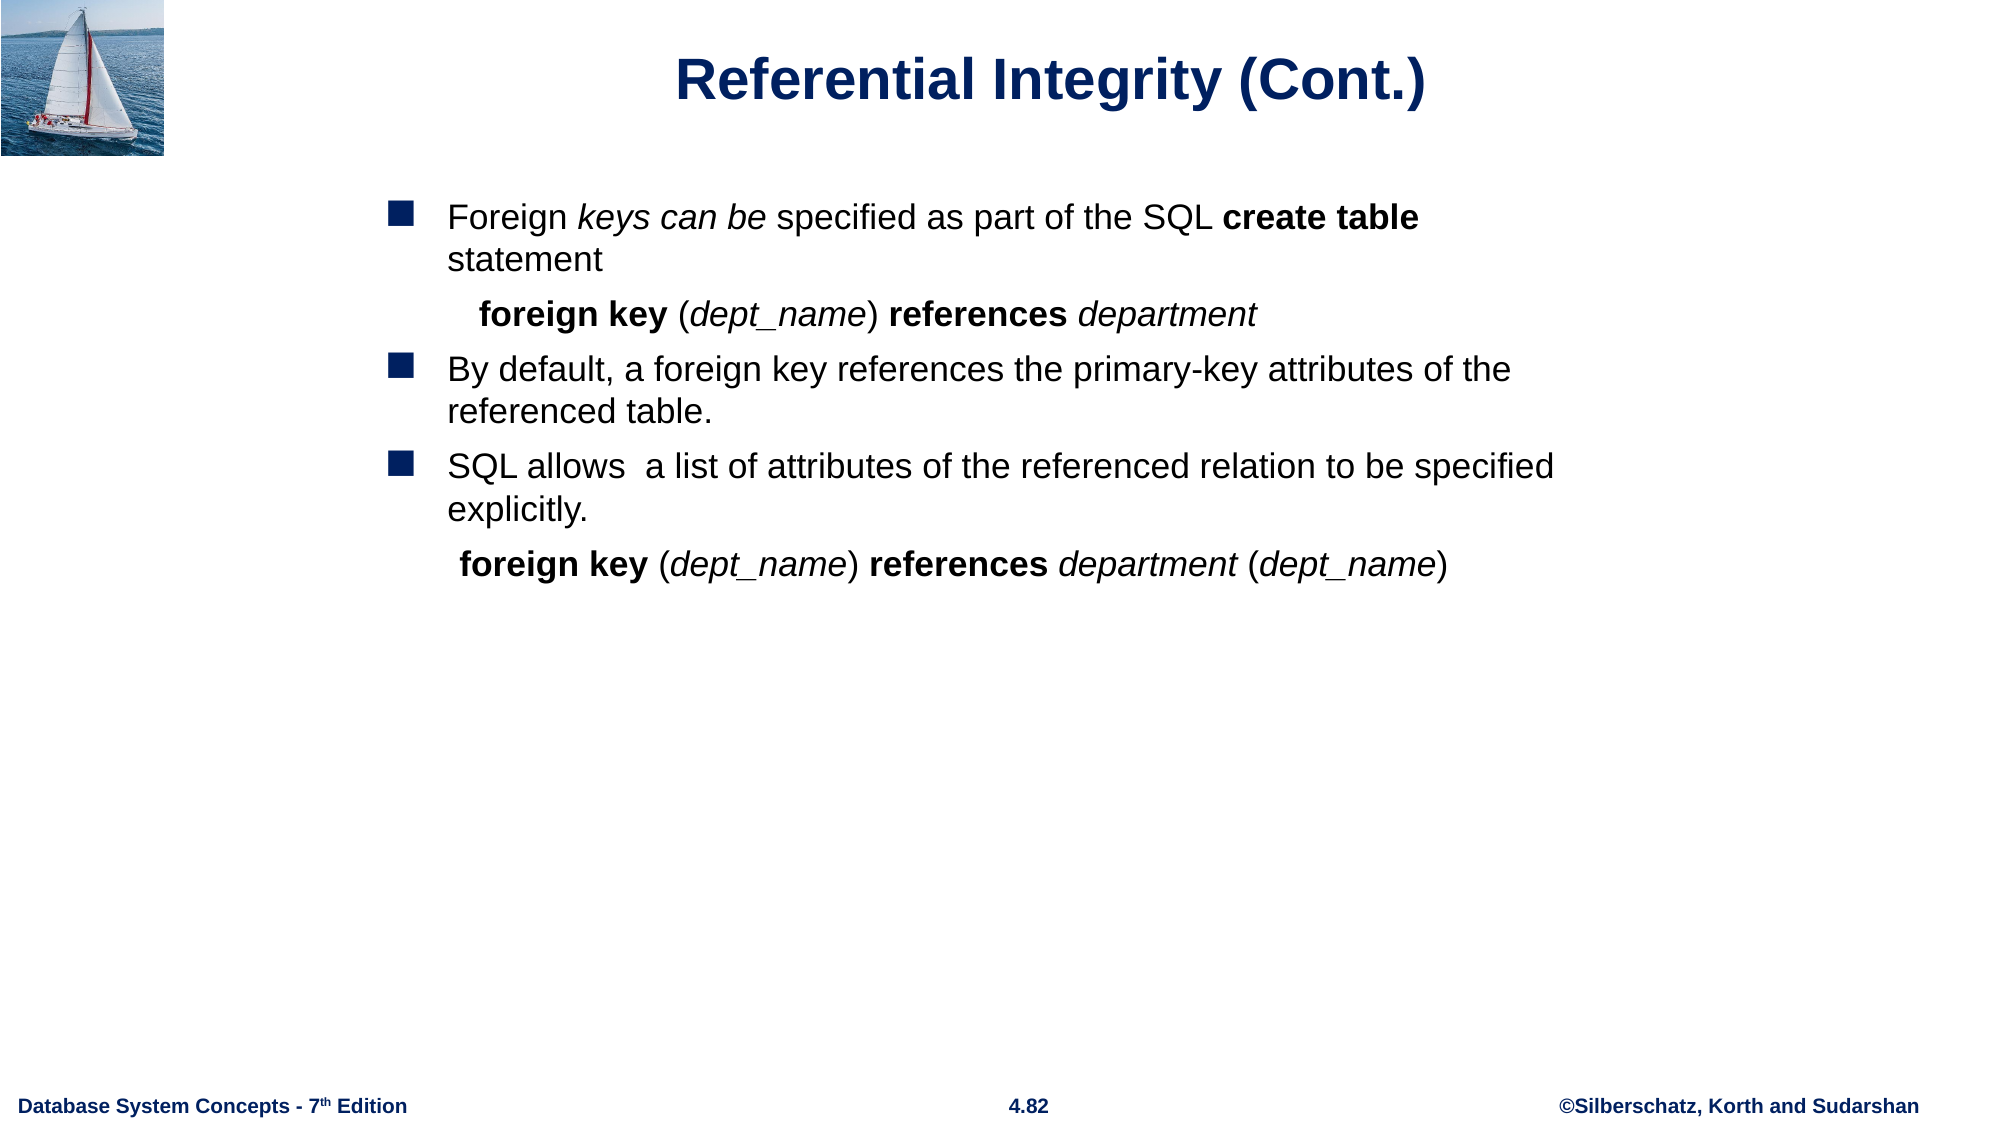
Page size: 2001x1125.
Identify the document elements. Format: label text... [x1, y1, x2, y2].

list Foreign keys can be specified as part of the SQL create table statement foreign key (dept_name) references department By default, a foreign key references the primary-key attributes of the referenced table. SQL allows a list of attributes of the referenced relation to be specified explicitly. foreign key (dept_name) references department (dept_name) [376, 186, 1600, 784]
picture [1, 0, 164, 156]
title Referential Integrity (Cont.) [167, 18, 1935, 120]
